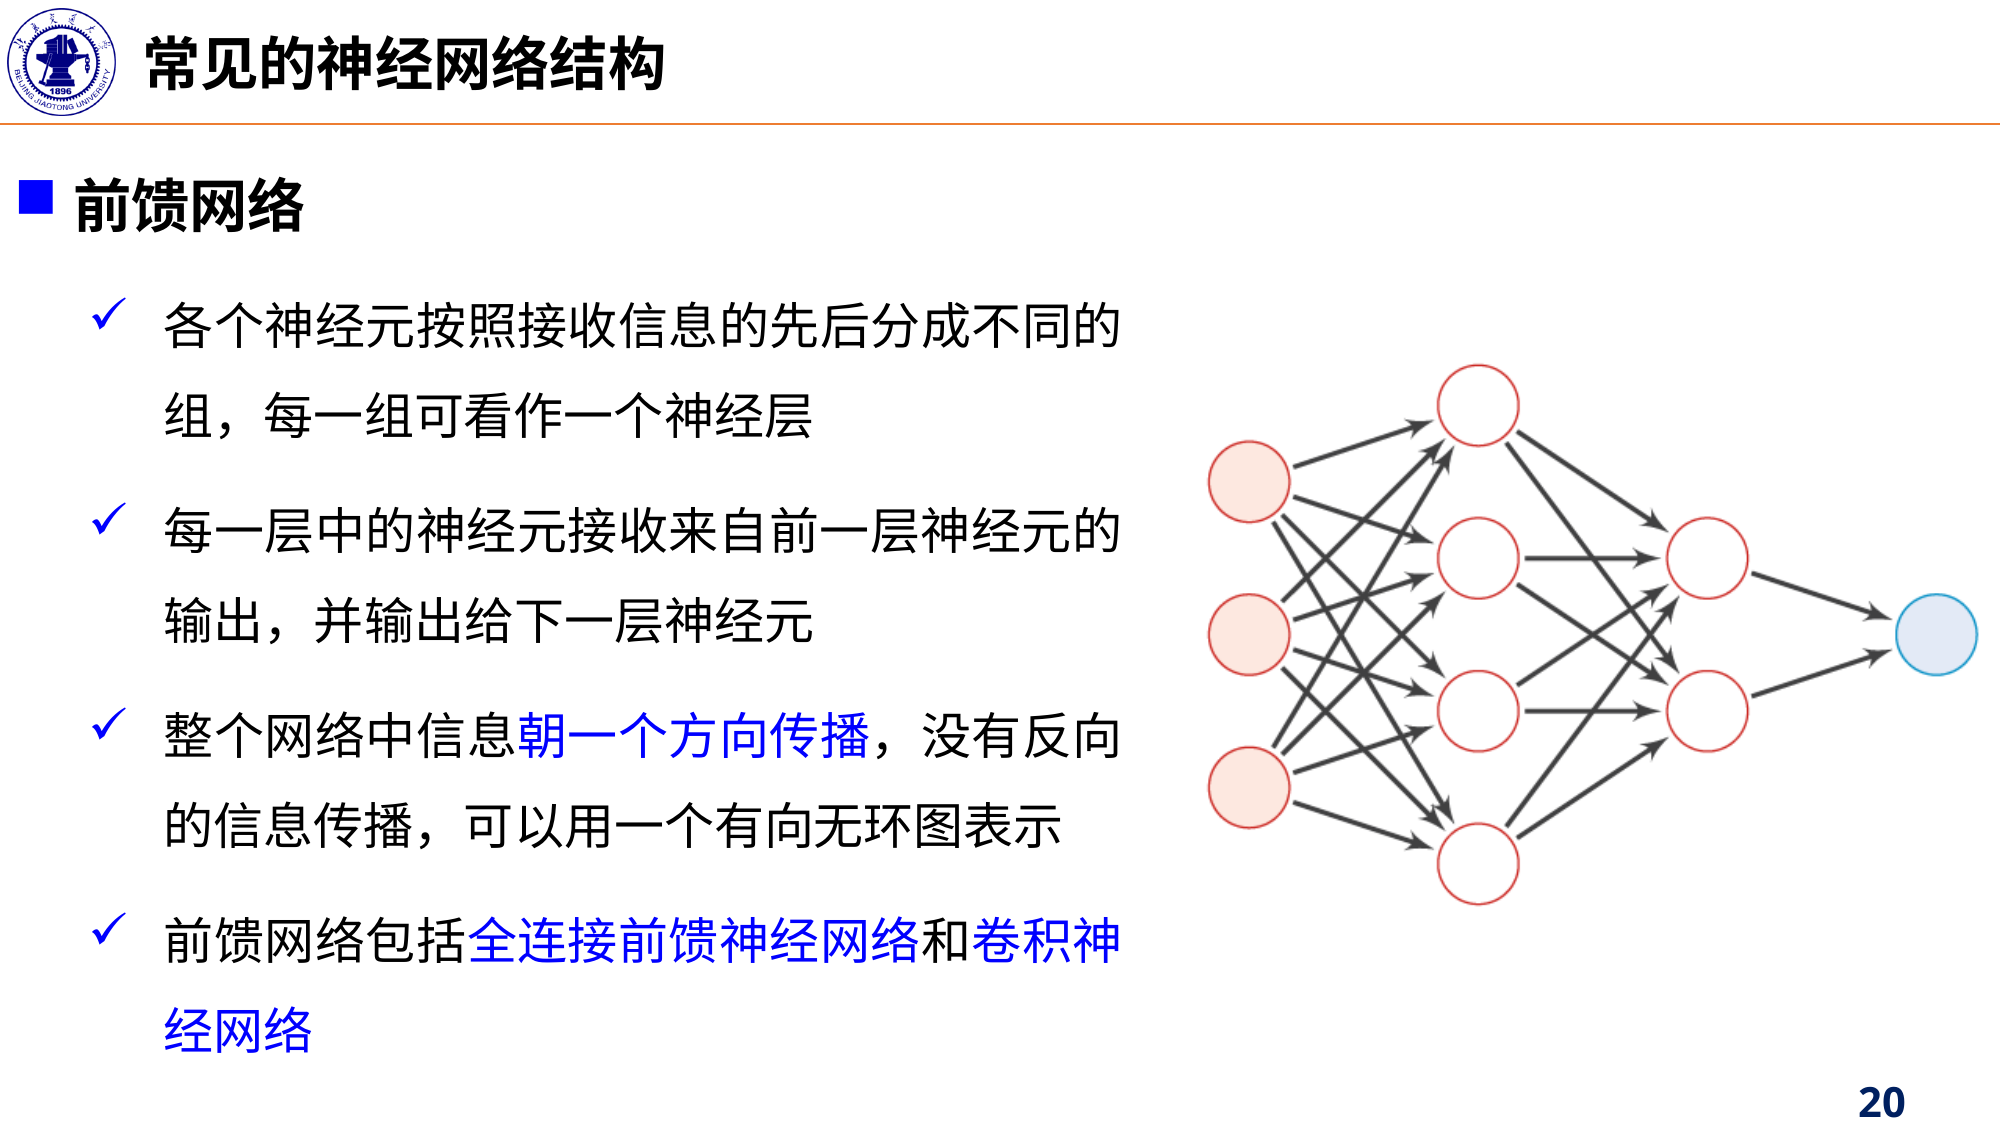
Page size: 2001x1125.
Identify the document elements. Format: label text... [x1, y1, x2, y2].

text_box 常见的神经网络结构 [127, 19, 1958, 105]
picture [7, 8, 116, 116]
text_box 前馈网络 各个神经元按照接收信息的先后分成不同的组，每一组可看作一个神经层 每一层中的神经元接收来自前一层神经元的输出，并输出给下一层神经元 整个网络中信息朝一个方向传播，没有反向的信息传播，可以用一个有向无环图表示 前馈网络包括全连接前馈神经网络和卷积神经网络 [0, 126, 1138, 1106]
picture [1157, 318, 1999, 924]
